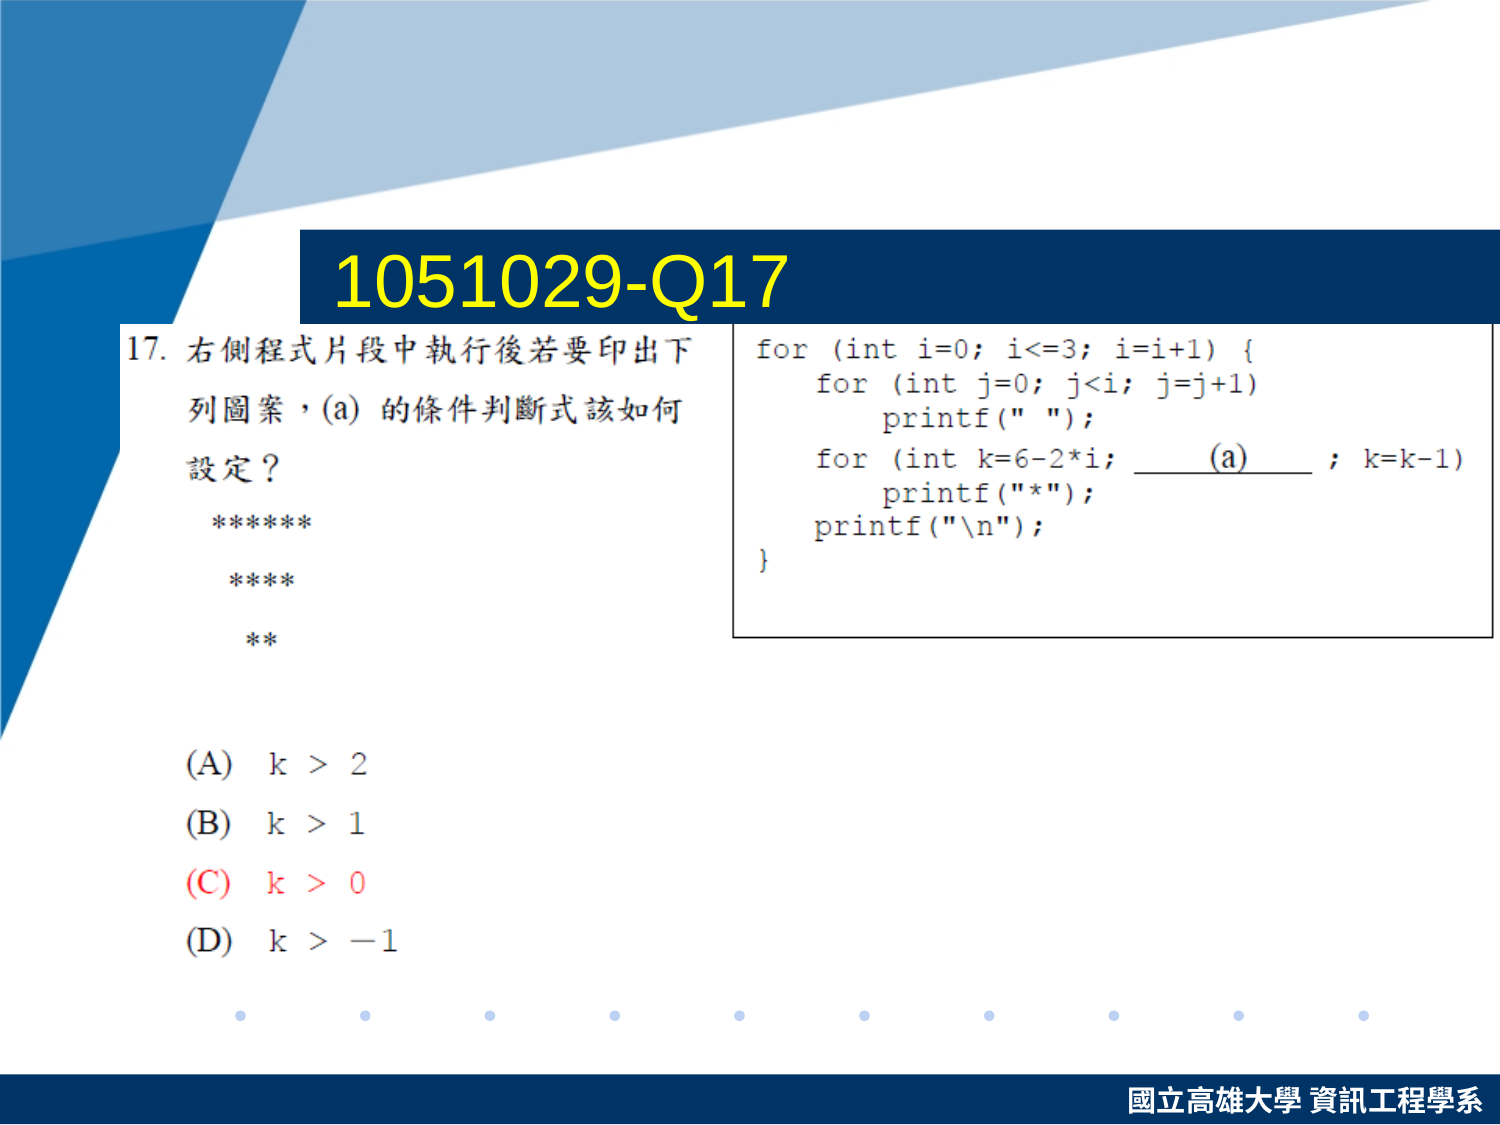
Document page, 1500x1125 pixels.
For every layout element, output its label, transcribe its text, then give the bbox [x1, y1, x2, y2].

title 1051029-Q17 [300, 229, 1500, 324]
picture [0, 0, 1500, 961]
